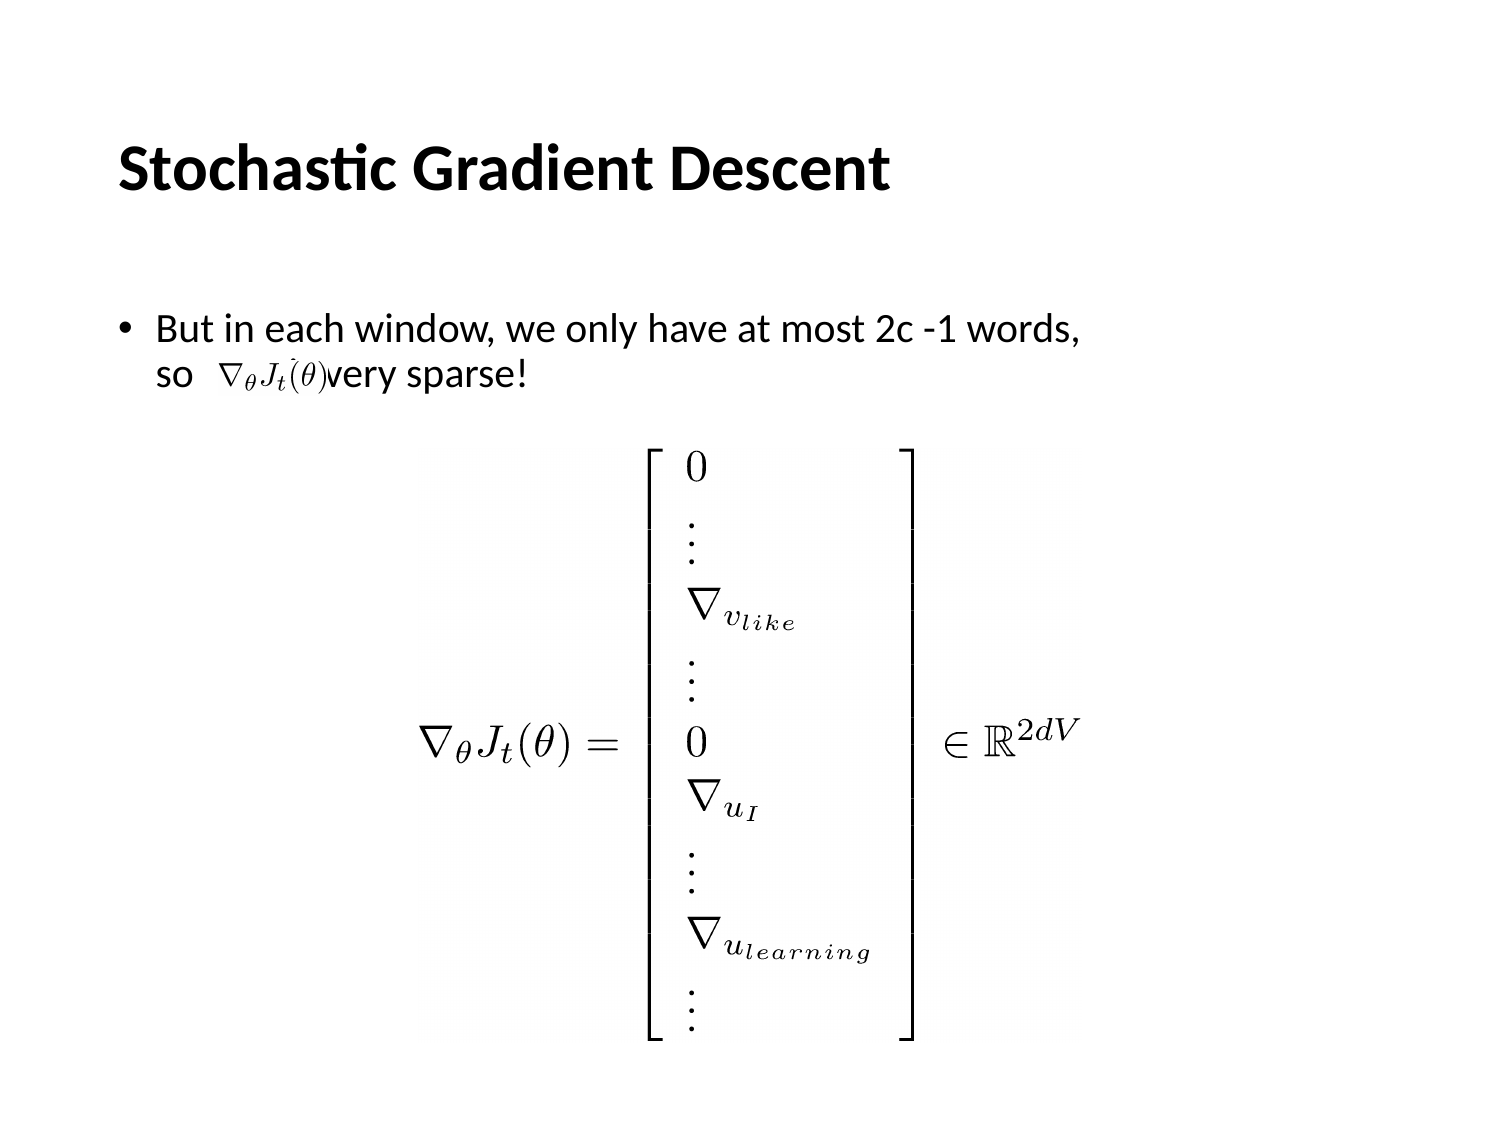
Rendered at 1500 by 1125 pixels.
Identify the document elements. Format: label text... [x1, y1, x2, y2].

picture [418, 448, 1082, 1043]
title Stochastic Gradient Descent [103, 59, 1397, 278]
picture [218, 360, 328, 396]
list But in each window, we only have at most 2c -1 words, so is very sparse! [103, 299, 1397, 1014]
